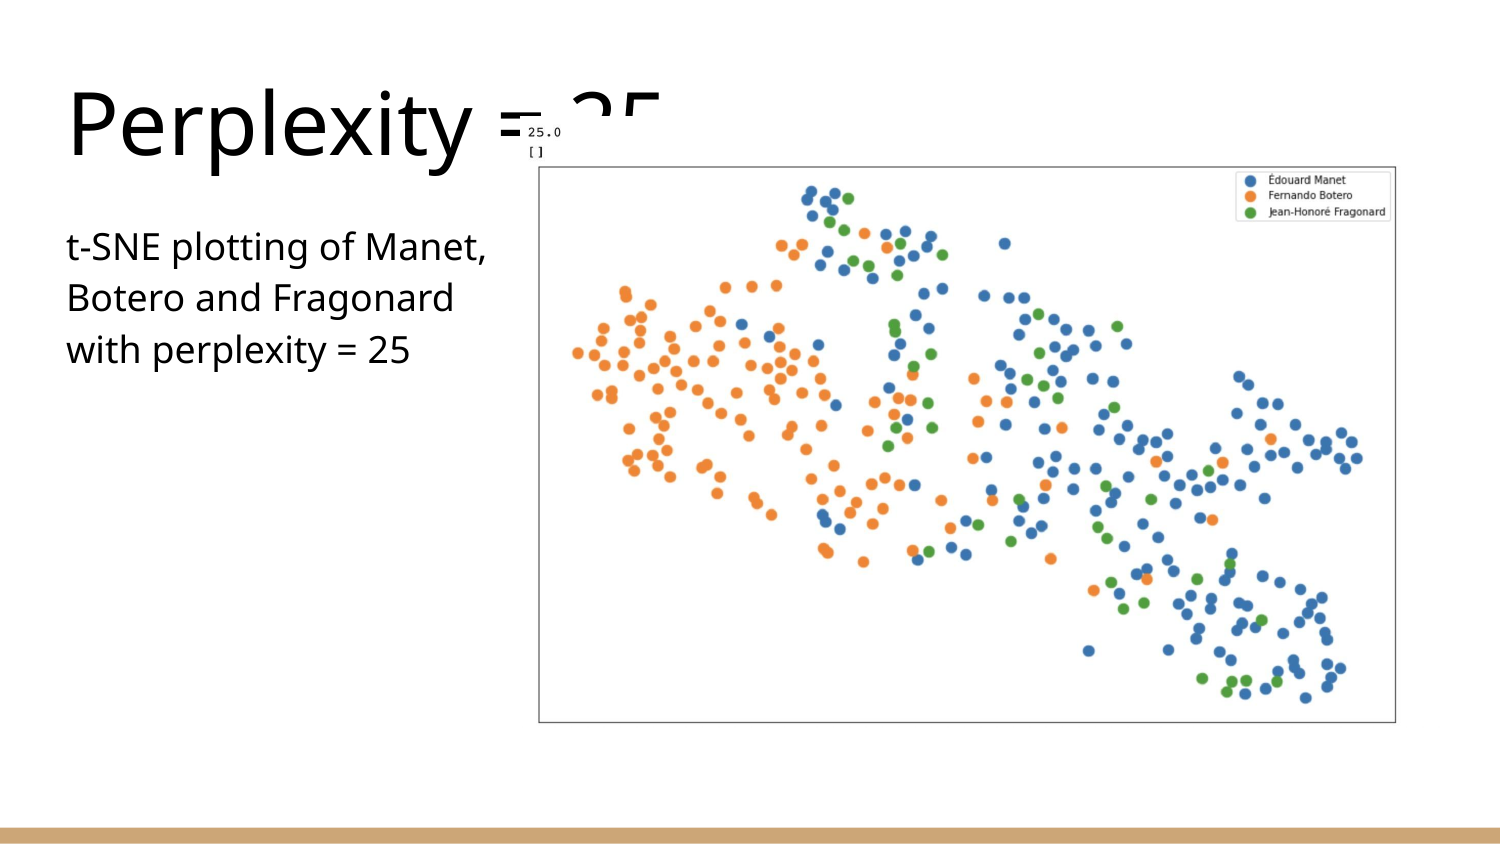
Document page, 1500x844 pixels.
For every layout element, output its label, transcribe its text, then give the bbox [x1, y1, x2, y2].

list t-SNE plotting of Manet, Botero and Fragonard with perplexity = 25 [51, 200, 521, 752]
picture [520, 115, 1441, 728]
title Perplexity = 25 [51, 51, 1449, 189]
